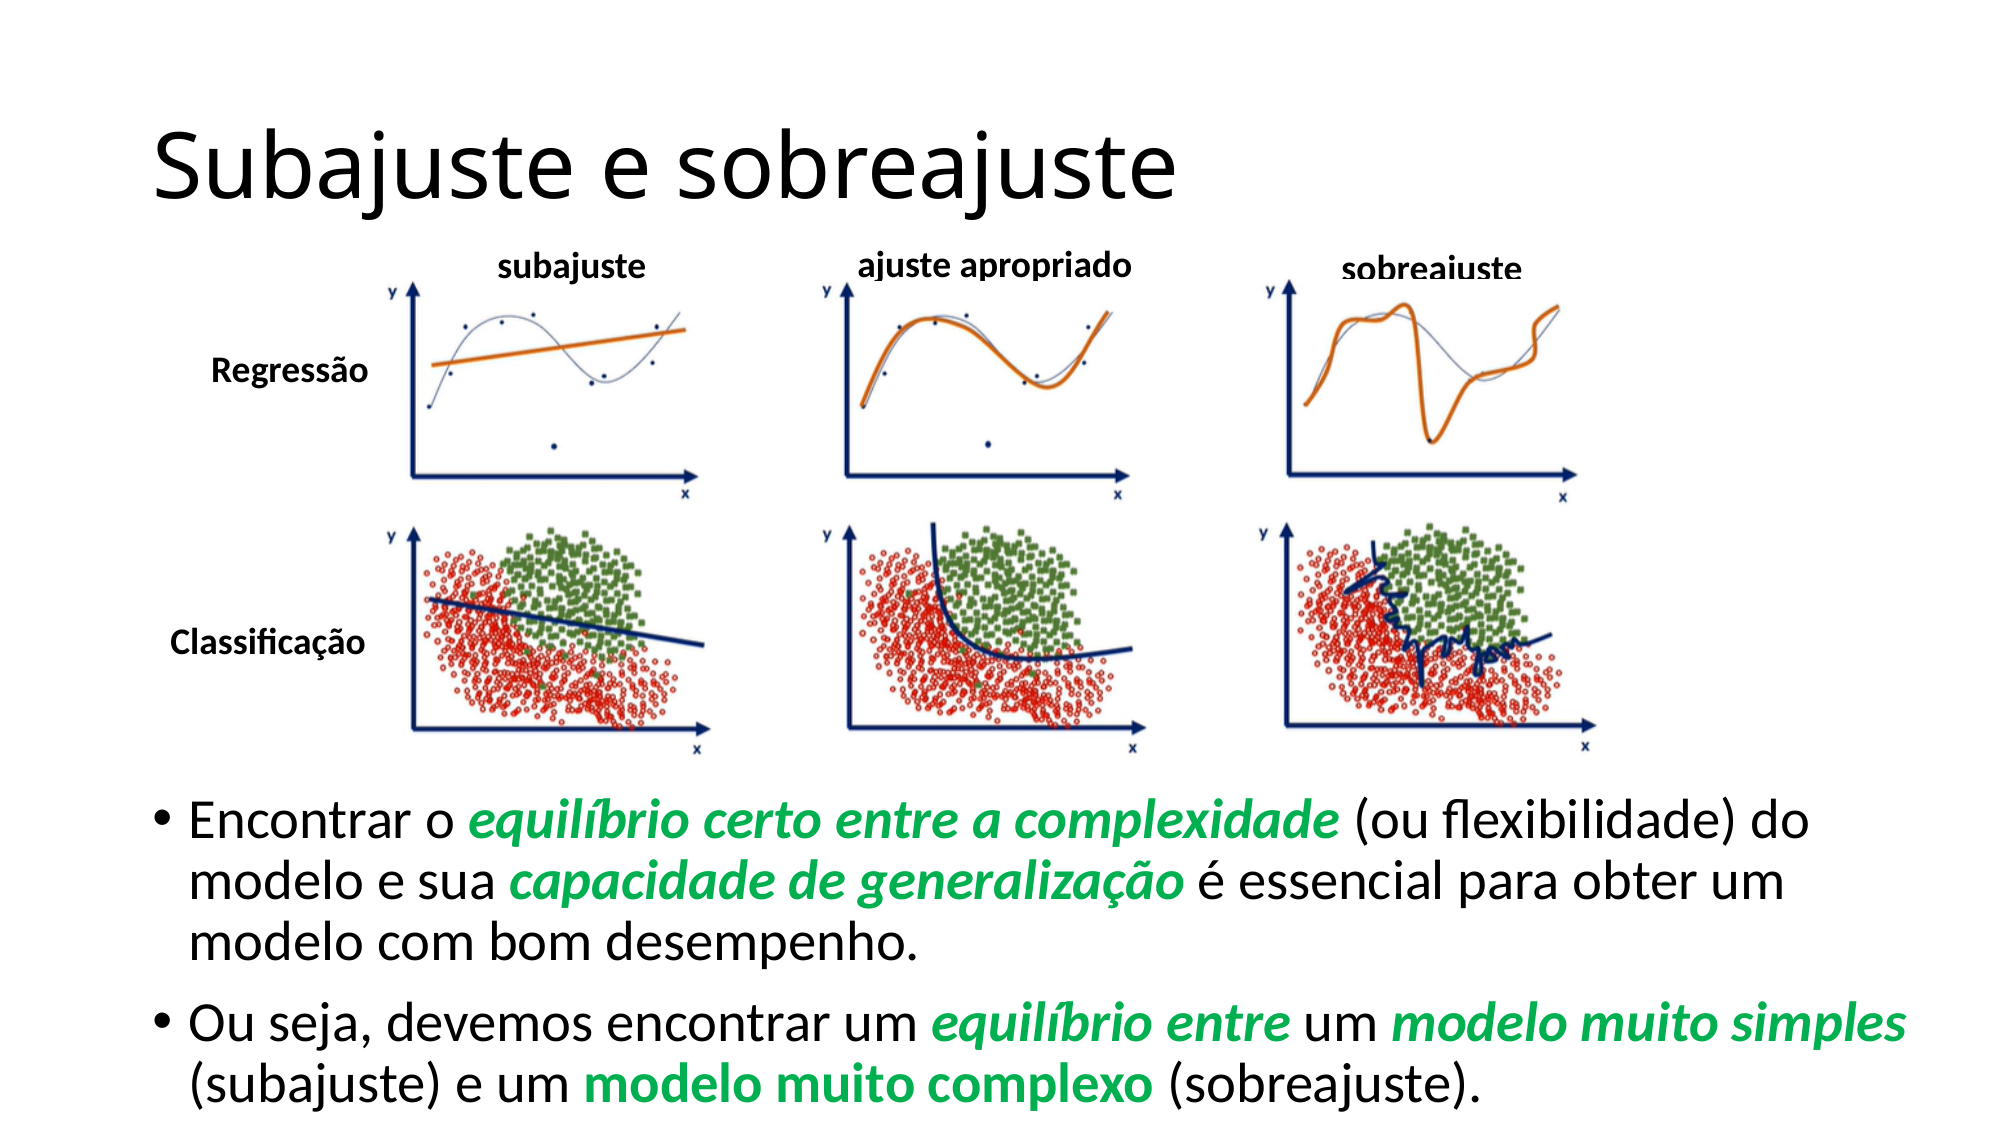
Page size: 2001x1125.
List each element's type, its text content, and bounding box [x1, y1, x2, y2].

picture [818, 281, 1151, 762]
title Subajuste e sobreajuste [137, 59, 1863, 278]
text_box Classificação [155, 609, 385, 670]
text_box subajuste [431, 233, 712, 279]
text_box Regressão [196, 337, 385, 398]
picture [385, 279, 714, 763]
text_box sobreajuste [1292, 237, 1573, 279]
picture [1256, 279, 1599, 760]
text_box ajuste apropriado [826, 232, 1164, 293]
list Encontrar o equilíbrio certo entre a complexidade (ou flexibilidade) do modelo e sua capacidade de generalização é essencial para obter um modelo com bom desempenho. Ou seja, devemos encontrar um equilíbrio entre um modelo muito simples (subajuste) e um modelo muito complexo (sobreajuste). [137, 782, 1978, 1125]
